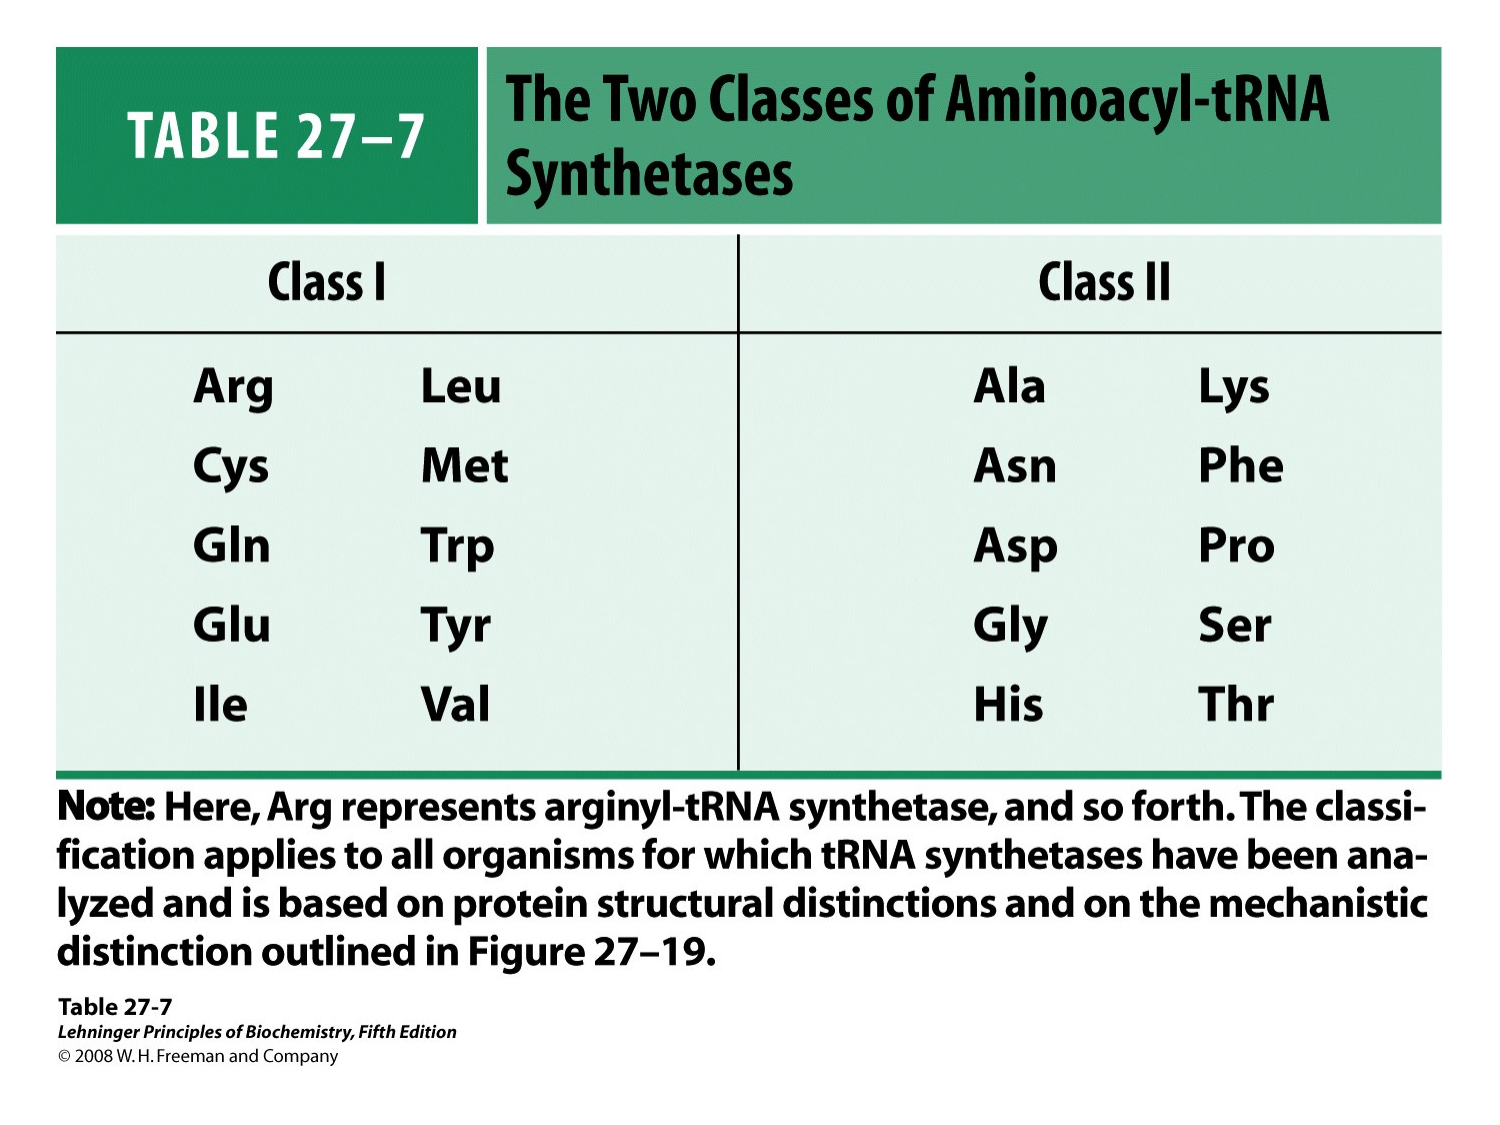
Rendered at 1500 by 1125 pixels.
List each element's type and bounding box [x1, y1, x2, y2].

picture [49, 42, 1450, 1070]
